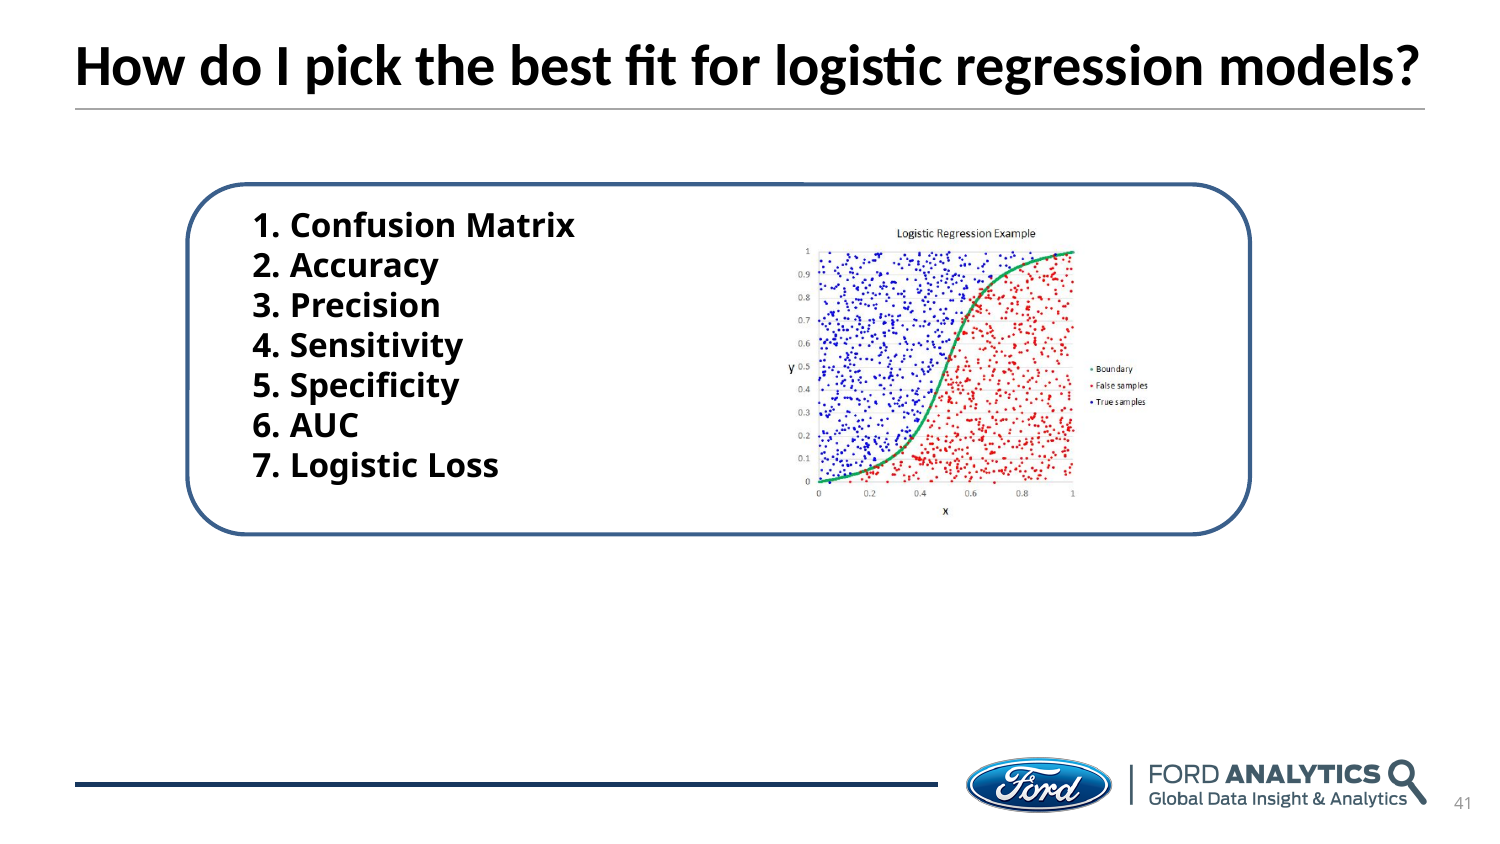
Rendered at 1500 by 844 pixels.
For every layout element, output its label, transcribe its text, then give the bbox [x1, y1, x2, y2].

text_box [185, 182, 1253, 537]
picture [787, 227, 1151, 518]
picture [964, 752, 1429, 817]
text_box Confusion Matrix Accuracy Precision Sensitivity Specificity AUC Logistic Loss [237, 196, 1450, 611]
text_box How do I pick the best fit for logistic regression models? [74, 19, 1500, 97]
